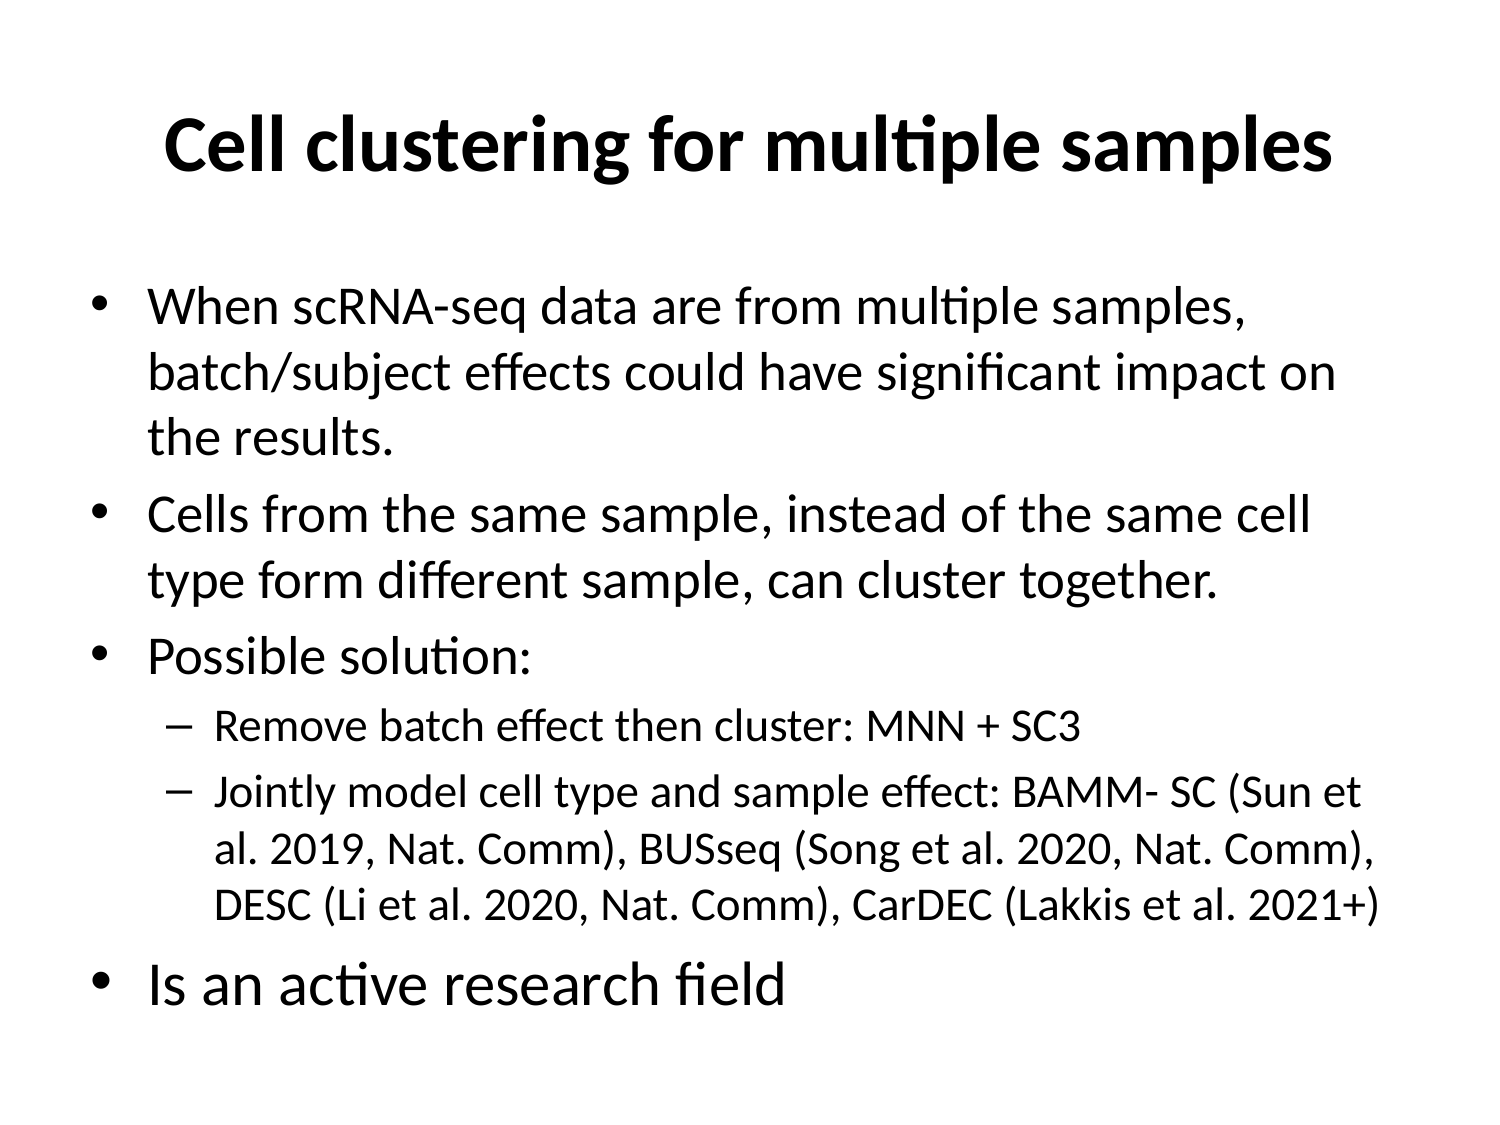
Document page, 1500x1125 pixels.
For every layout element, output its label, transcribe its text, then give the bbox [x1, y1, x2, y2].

list When scRNA-seq data are from multiple samples, batch/subject effects could have significant impact on the results. Cells from the same sample, instead of the same cell type form different sample, can cluster together. Possible solution: Remove batch effect then cluster: MNN + SC3 Jointly model cell type and sample effect: BAMM- SC (Sun et al. 2019, Nat. Comm), BUSseq (Song et al. 2020, Nat. Comm), DESC (Li et al. 2020, Nat. Comm), CarDEC (Lakkis et al. 2021+) Is an active research field [75, 262, 1425, 1036]
title Cell clustering for multiple samples [75, 45, 1425, 233]
